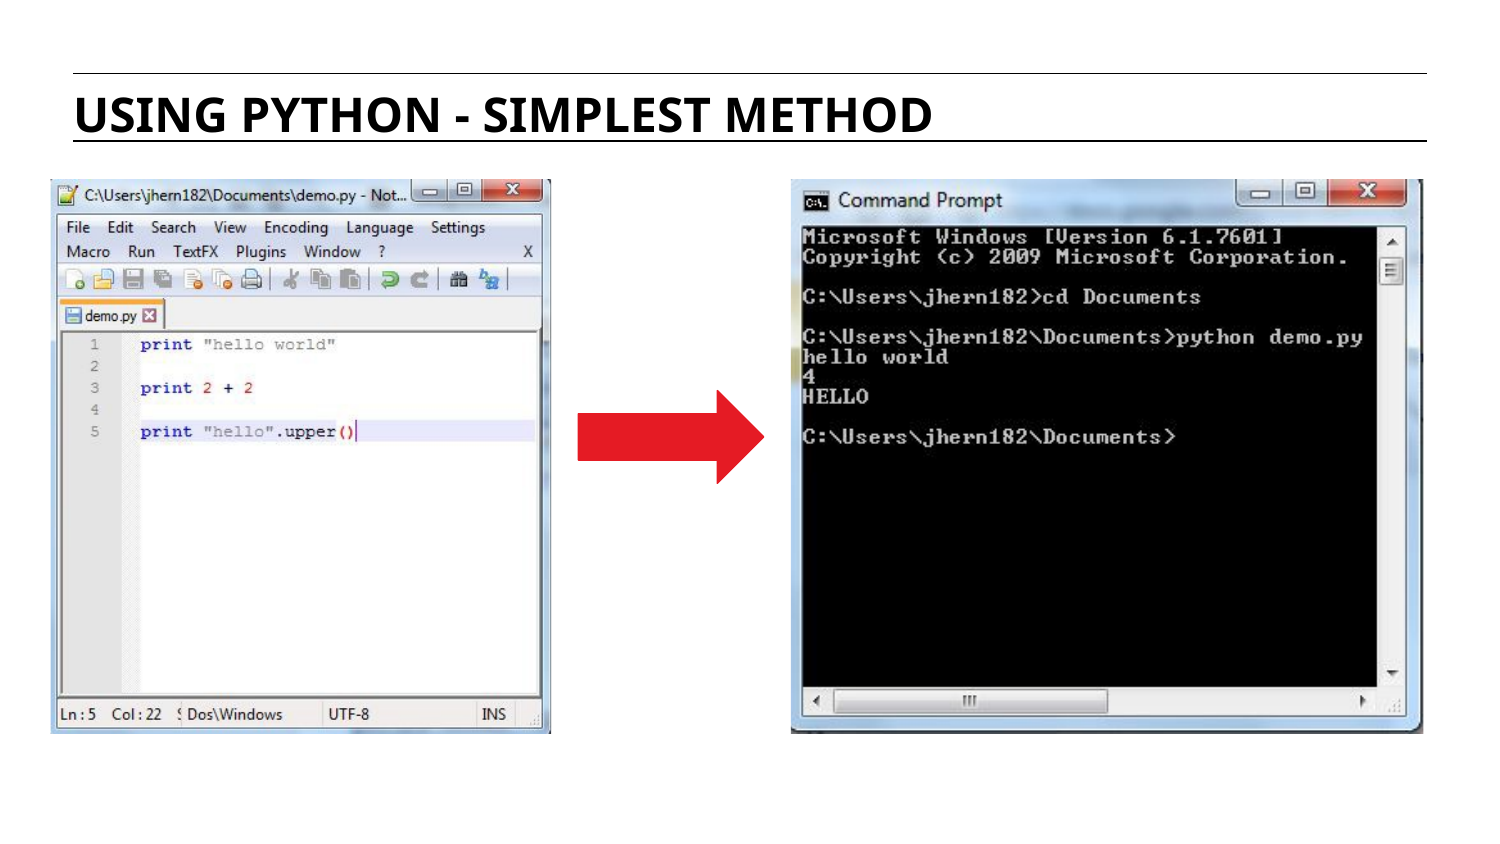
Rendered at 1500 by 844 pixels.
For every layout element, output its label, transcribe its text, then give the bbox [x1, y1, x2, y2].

text_box [50, 179, 552, 734]
text_box [578, 390, 764, 484]
text_box USING PYTHON - SIMPLEST METHOD [73, 85, 964, 135]
text_box [790, 179, 1424, 734]
